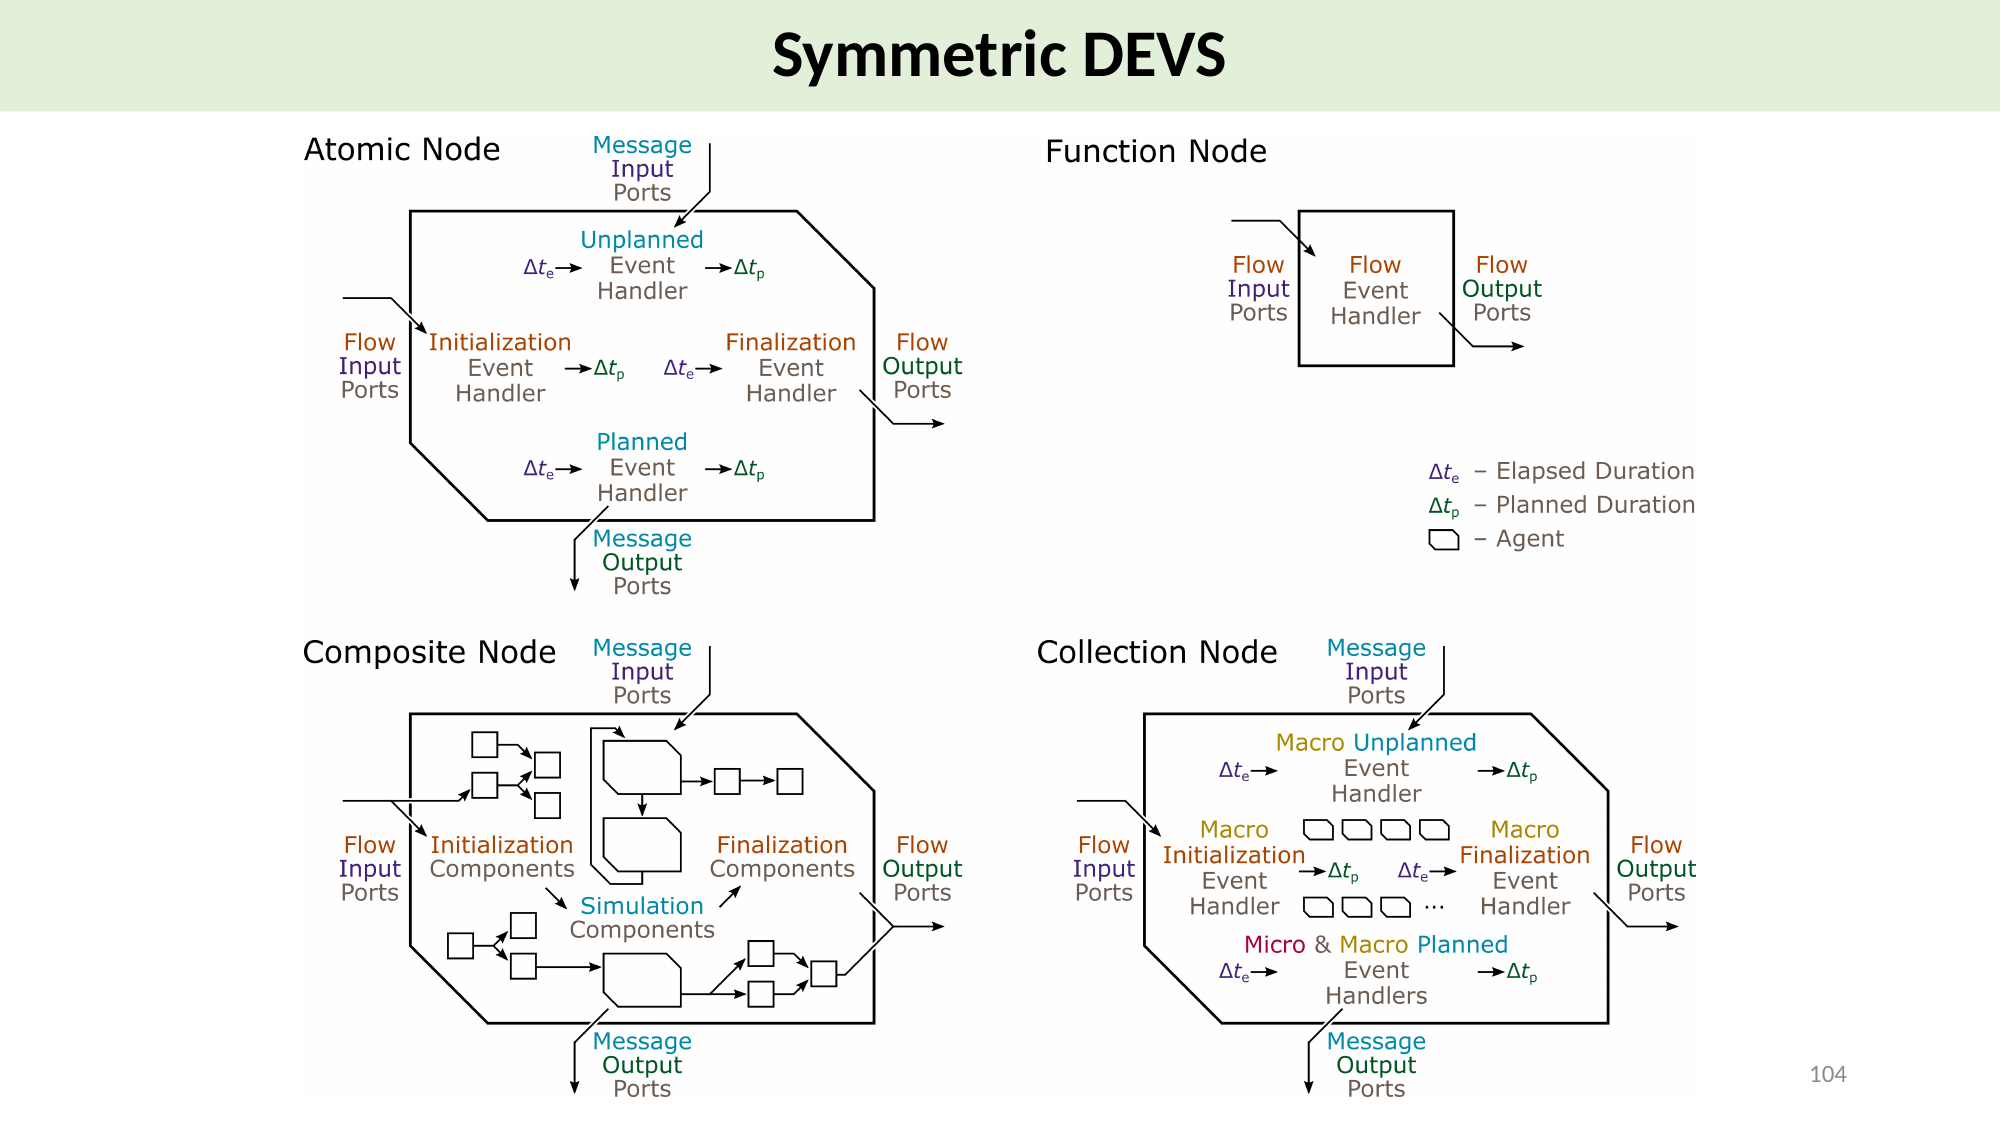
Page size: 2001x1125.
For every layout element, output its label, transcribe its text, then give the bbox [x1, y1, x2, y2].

text_box Symmetric DEVS [686, 0, 1314, 111]
picture [304, 136, 1696, 1097]
slide_number 104 [1412, 1042, 1863, 1103]
text_box [0, 0, 2000, 113]
